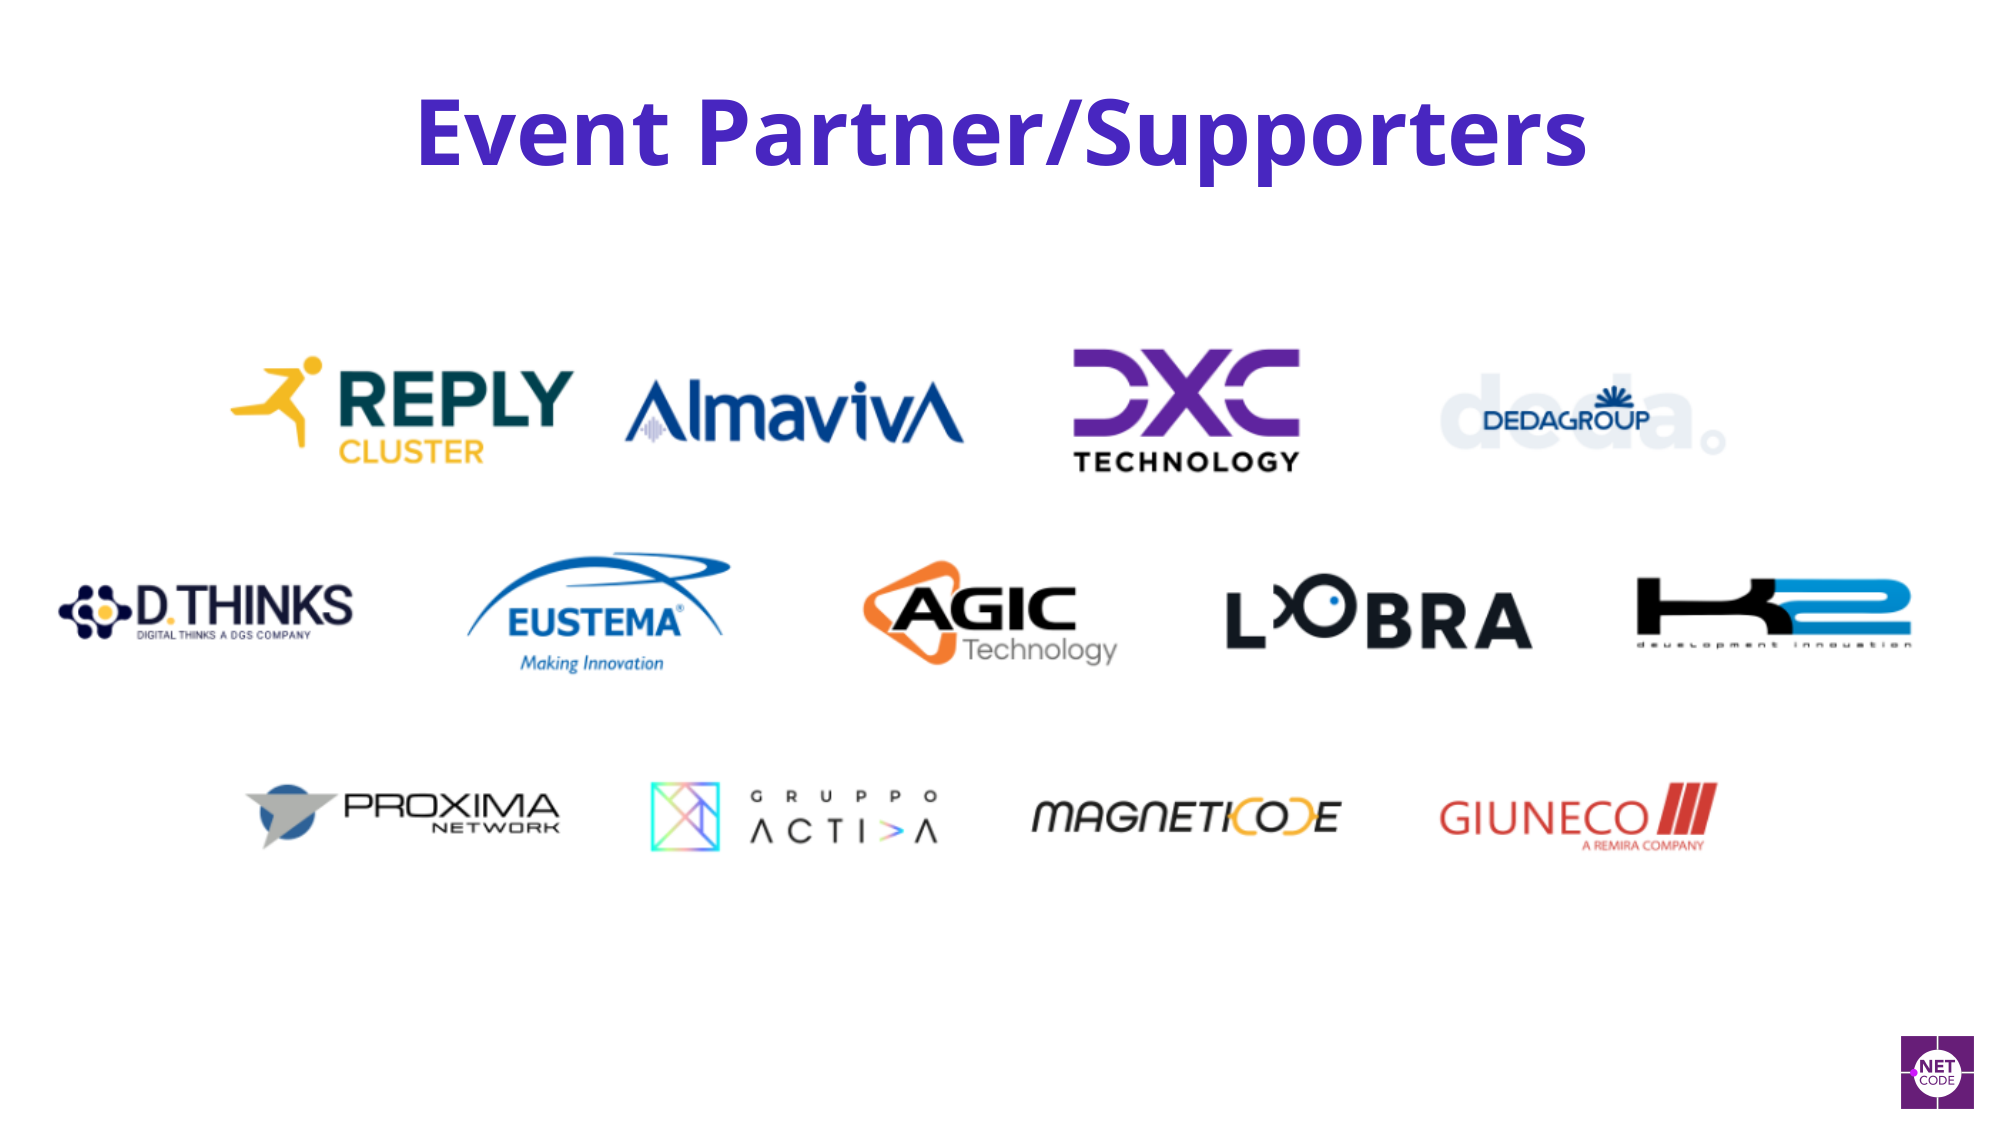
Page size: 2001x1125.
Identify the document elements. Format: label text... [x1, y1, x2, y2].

picture [43, 324, 1957, 888]
text_box SPONSOR [0, 53, 2000, 272]
text_box Event Partner/Supporters [24, 78, 1979, 297]
picture [1901, 1036, 1974, 1109]
